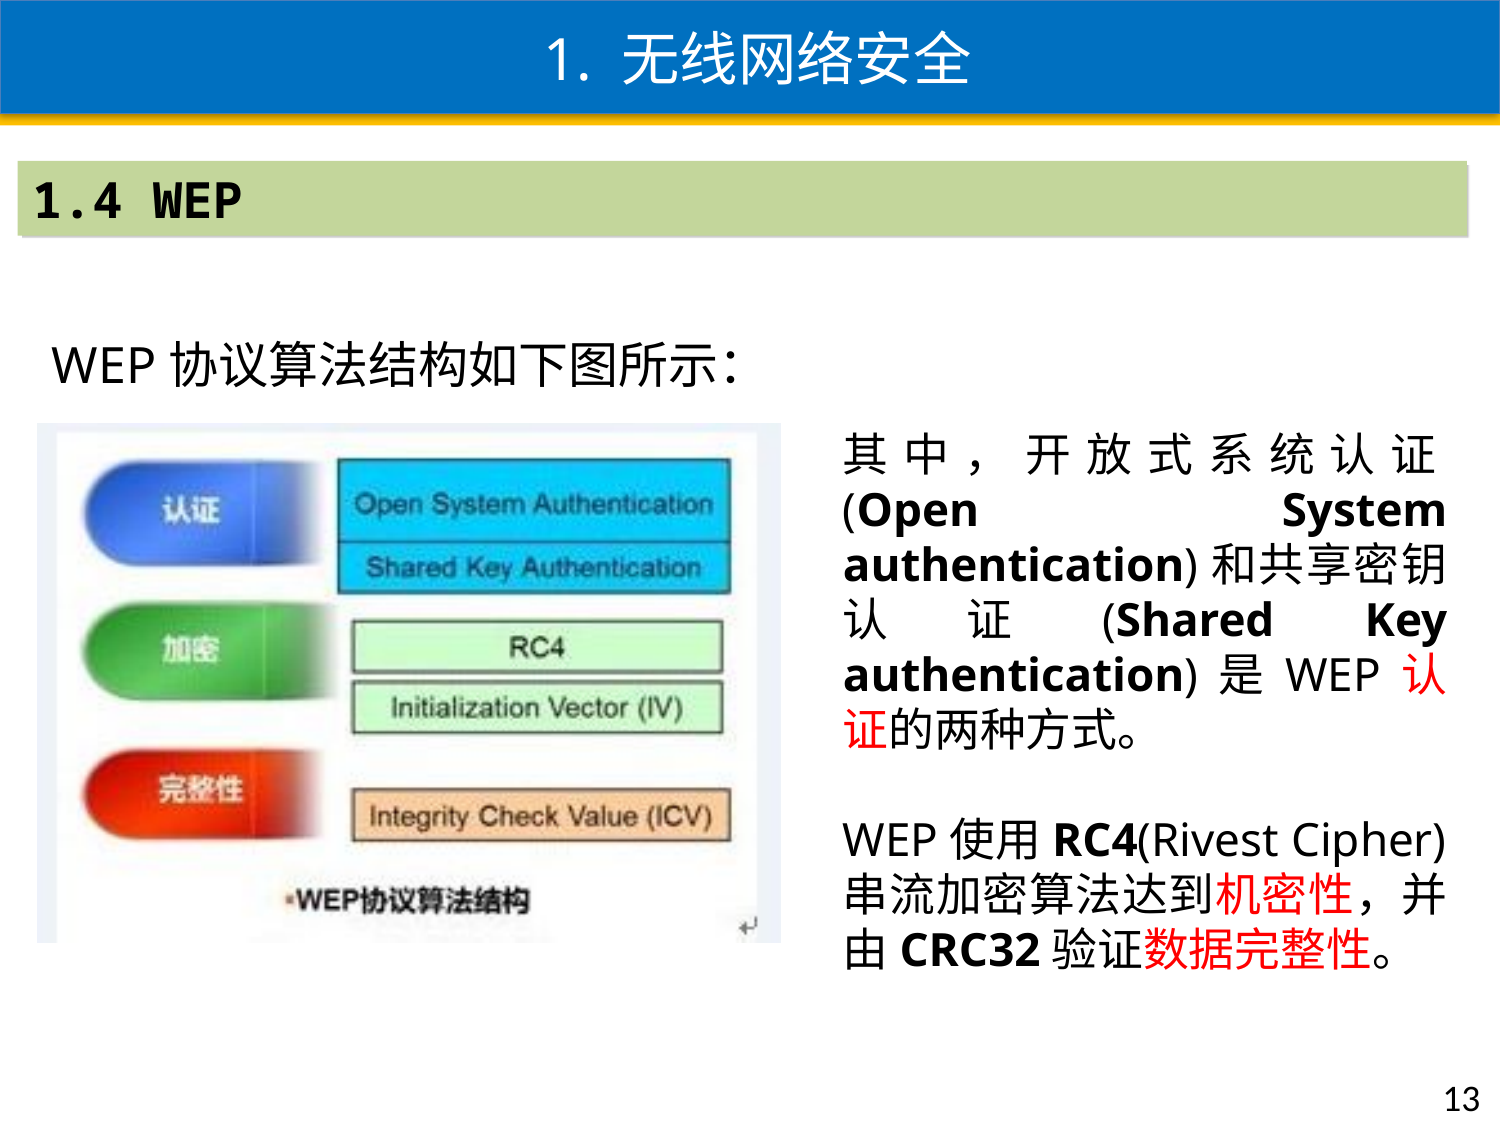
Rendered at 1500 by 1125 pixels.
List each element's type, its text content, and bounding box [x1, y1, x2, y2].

text_box 其中，开放式系统认证(Open System authentication)和共享密钥认证(Shared Key authentication)是WEP认证的两种方式。 WEP使用RC4(Rivest Cipher)串流加密算法达到机密性，并由CRC32验证数据完整性。 [828, 418, 1463, 1063]
text_box 1.4 WEP [17, 160, 1467, 236]
text_box 1. 无线网络安全 [0, 0, 1500, 114]
text_box WEP协议算法结构如下图所示： [37, 295, 781, 401]
text_box 13 [1427, 1066, 1499, 1125]
picture [36, 422, 782, 944]
